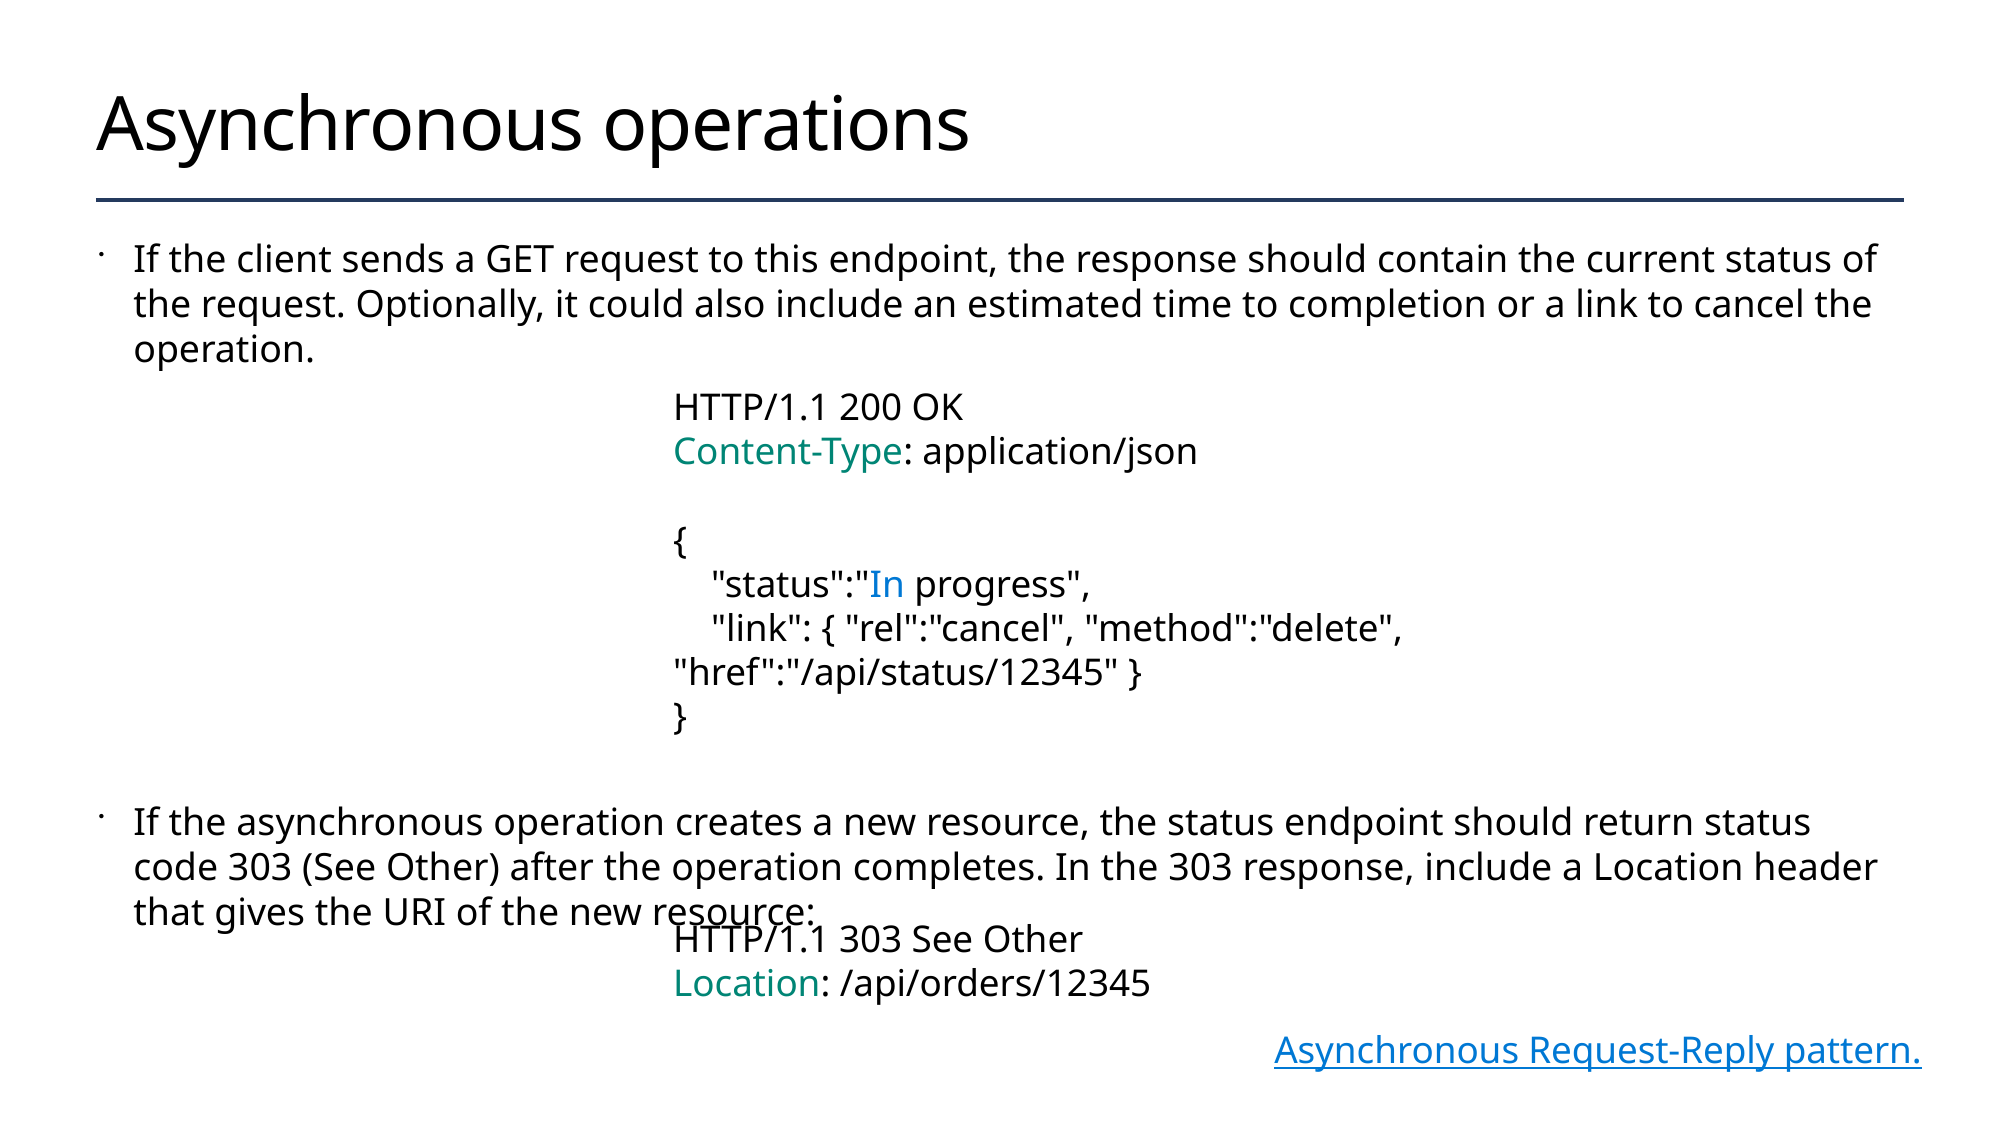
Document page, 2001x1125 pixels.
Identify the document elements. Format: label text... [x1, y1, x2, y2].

list If the client sends a GET request to this endpoint, the response should contain the current status of the request. Optionally, it could also include an estimated time to completion or a link to cancel the operation. If the asynchronous operation creates a new resource, the status endpoint should return status code 303 (See Other) after the operation completes. In the 303 response, include a Location header that gives the URI of the new resource: [95, 235, 1904, 908]
title Asynchronous operations [96, 75, 1904, 166]
text_box Asynchronous Request-Reply pattern. [1259, 1019, 2000, 1085]
text_box HTTP/1.1 303 See Other Location: /api/orders/12345 [658, 907, 1768, 1011]
text_box HTTP/1.1 200 OK Content-Type: application/json { "status":"In progress", "link": { "rel":"cancel", "method":"delete", "href":"/api/status/12345" } } [658, 376, 1768, 745]
